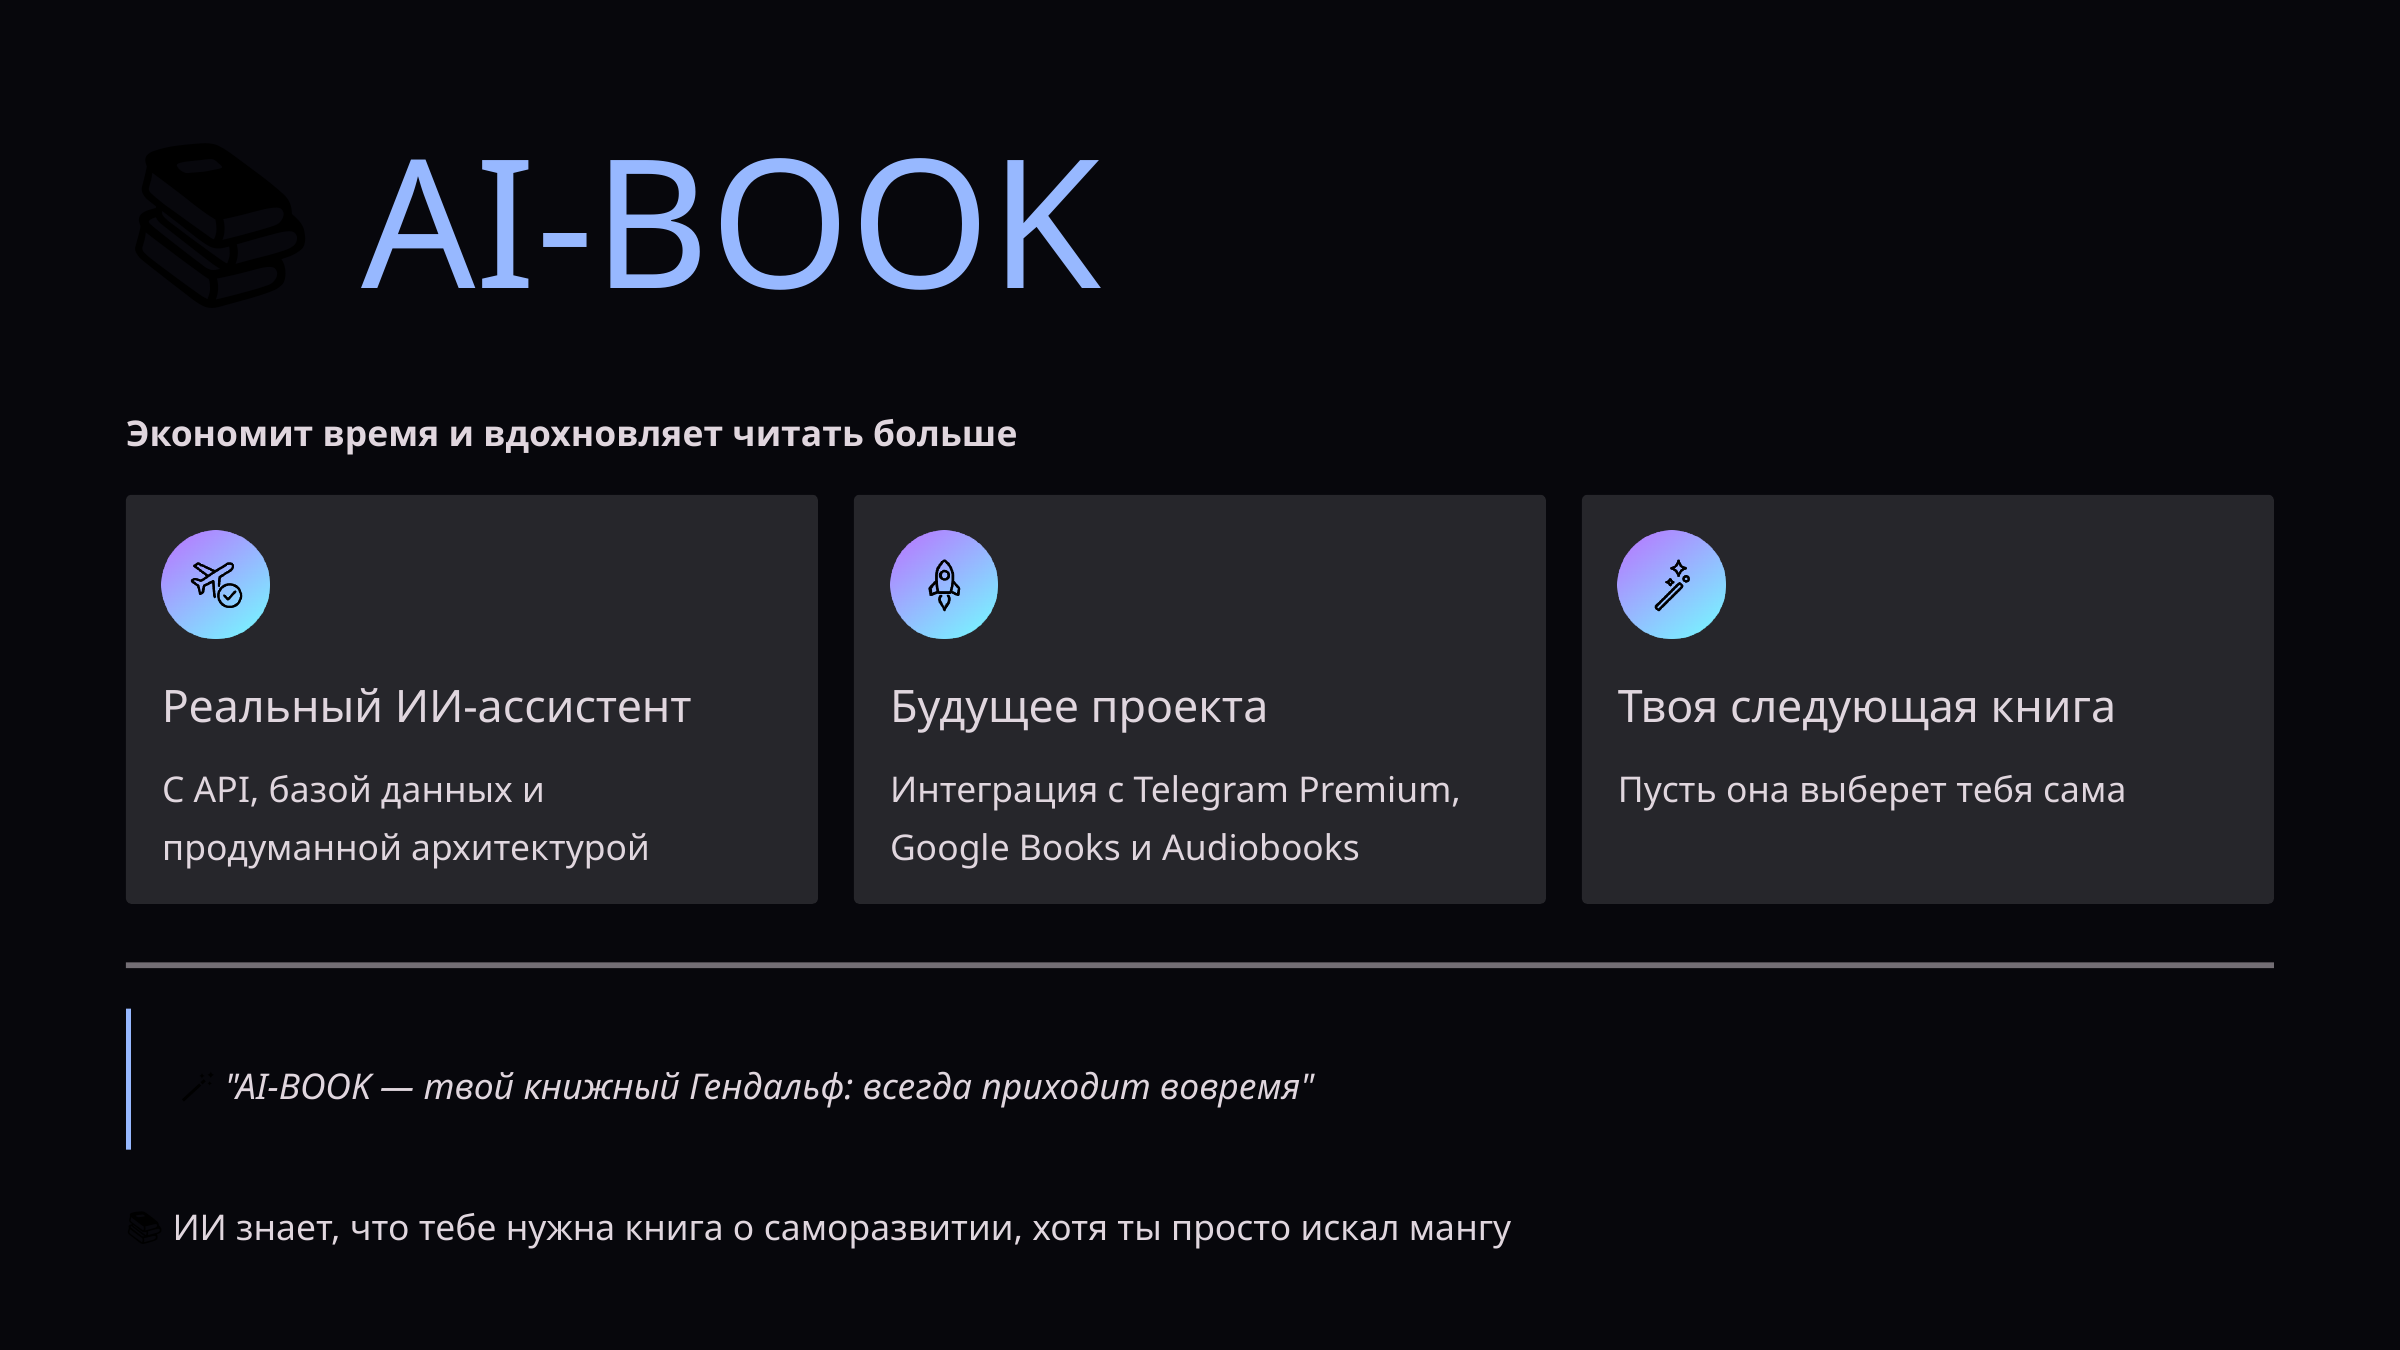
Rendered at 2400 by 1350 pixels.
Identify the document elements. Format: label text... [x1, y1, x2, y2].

text_box Реальный ИИ-ассистент [161, 674, 699, 731]
picture [1617, 530, 1726, 639]
picture [889, 530, 999, 639]
text_box 📚 ИИ знает, что тебе нужна книга о саморазвитии, хотя ты просто искал мангу [125, 1190, 2274, 1251]
text_box Пусть она выберет тебя сама [1617, 752, 2238, 811]
text_box Интеграция с Telegram Premium, Google Books и Audiobooks [890, 752, 1510, 868]
text_box Экономит время и вдохновляет читать больше [125, 396, 2274, 455]
text_box С API, базой данных и продуманной архитектурой [161, 752, 782, 868]
text_box Твоя следующая книга [1617, 674, 2114, 731]
text_box [126, 1008, 131, 1150]
text_box [1581, 494, 2274, 904]
text_box [853, 494, 1546, 904]
text_box 📚 AI-BOOK [125, 99, 1927, 325]
picture [161, 530, 270, 639]
text_box [125, 494, 818, 904]
text_box 🪄 "AI-BOOK — твой книжный Гендальф: всегда приходит вовремя" [179, 1049, 2274, 1110]
text_box Будущее проекта [889, 674, 1341, 731]
text_box [125, 962, 2274, 969]
